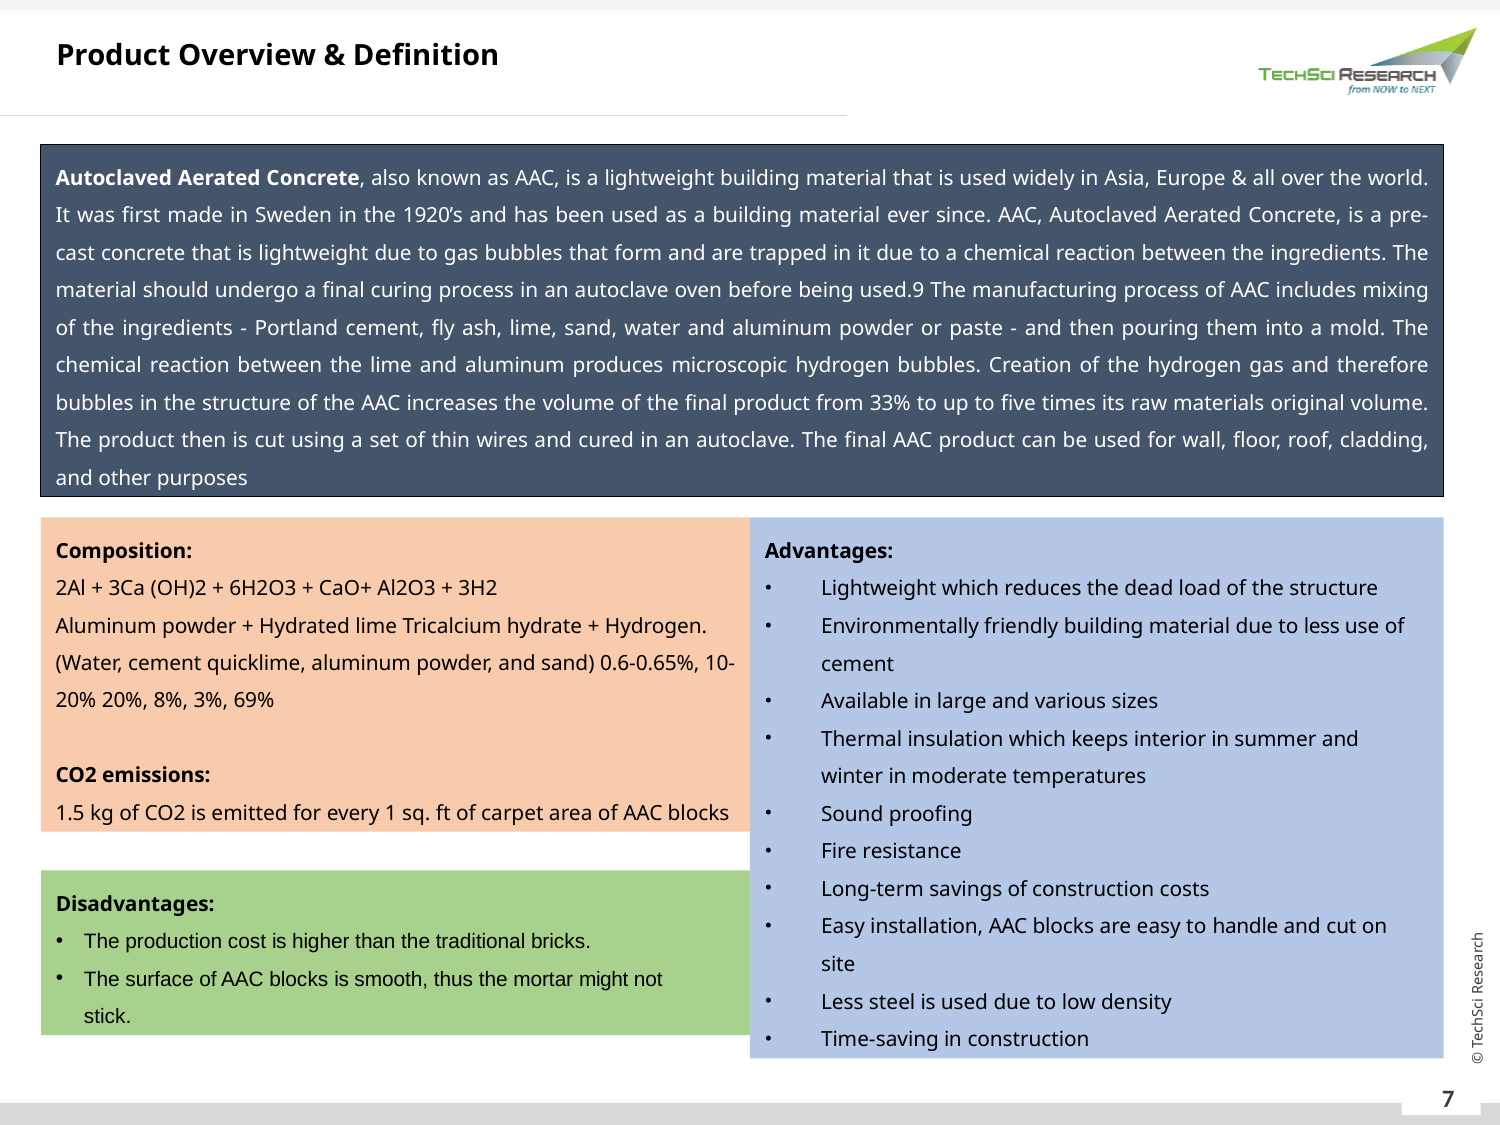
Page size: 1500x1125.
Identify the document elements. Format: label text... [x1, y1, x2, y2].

picture [1257, 27, 1477, 96]
list Product Overview & Definition [41, 33, 1332, 84]
text_box Advantages: Lightweight which reduces the dead load of the structure Environmentally friendly building material due to less use of cement Available in large and various sizes Thermal insulation which keeps interior in summer and winter in moderate temperatures Sound proofing Fire resistance Long-term savings of construction costs Easy installation, AAC blocks are easy to handle and cut on site Less steel is used due to low density Time-saving in construction [749, 517, 1444, 1059]
text_box Composition: 2Al + 3Ca (OH)2 + 6H2O3 + CaO+ Al2O3 + 3H2 Aluminum powder + Hydrated lime Tricalcium hydrate + Hydrogen. (Water, cement quicklime, aluminum powder, and sand) 0.6-0.65%, 10-20% 20%, 8%, 3%, 69% CO2 emissions: 1.5 kg of CO2 is emitted for every 1 sq. ft of carpet area of AAC blocks [40, 517, 749, 832]
text_box Disadvantages: The production cost is higher than the traditional bricks. The surface of AAC blocks is smooth, thus the mortar might not stick. [41, 870, 750, 1036]
text_box Autoclaved Aerated Concrete, also known as AAC, is a lightweight building material that is used widely in Asia, Europe & all over the world. It was first made in Sweden in the 1920’s and has been used as a building material ever since. AAC, Autoclaved Aerated Concrete, is a pre-cast concrete that is lightweight due to gas bubbles that form and are trapped in it due to a chemical reaction between the ingredients. The material should undergo a final curing process in an autoclave oven before being used.9 The manufacturing process of AAC includes mixing of the ingredients - Portland cement, fly ash, lime, sand, water and aluminum powder or paste - and then pouring them into a mold. The chemical reaction between the lime and aluminum produces microscopic hydrogen bubbles. Creation of the hydrogen gas and therefore bubbles in the structure of the AAC increases the volume of the final product from 33% to up to five times its raw materials original volume. The product then is cut using a set of thin wires and cured in an autoclave. The final AAC product can be used for wall, floor, roof, cladding, and other purposes [40, 144, 1444, 497]
